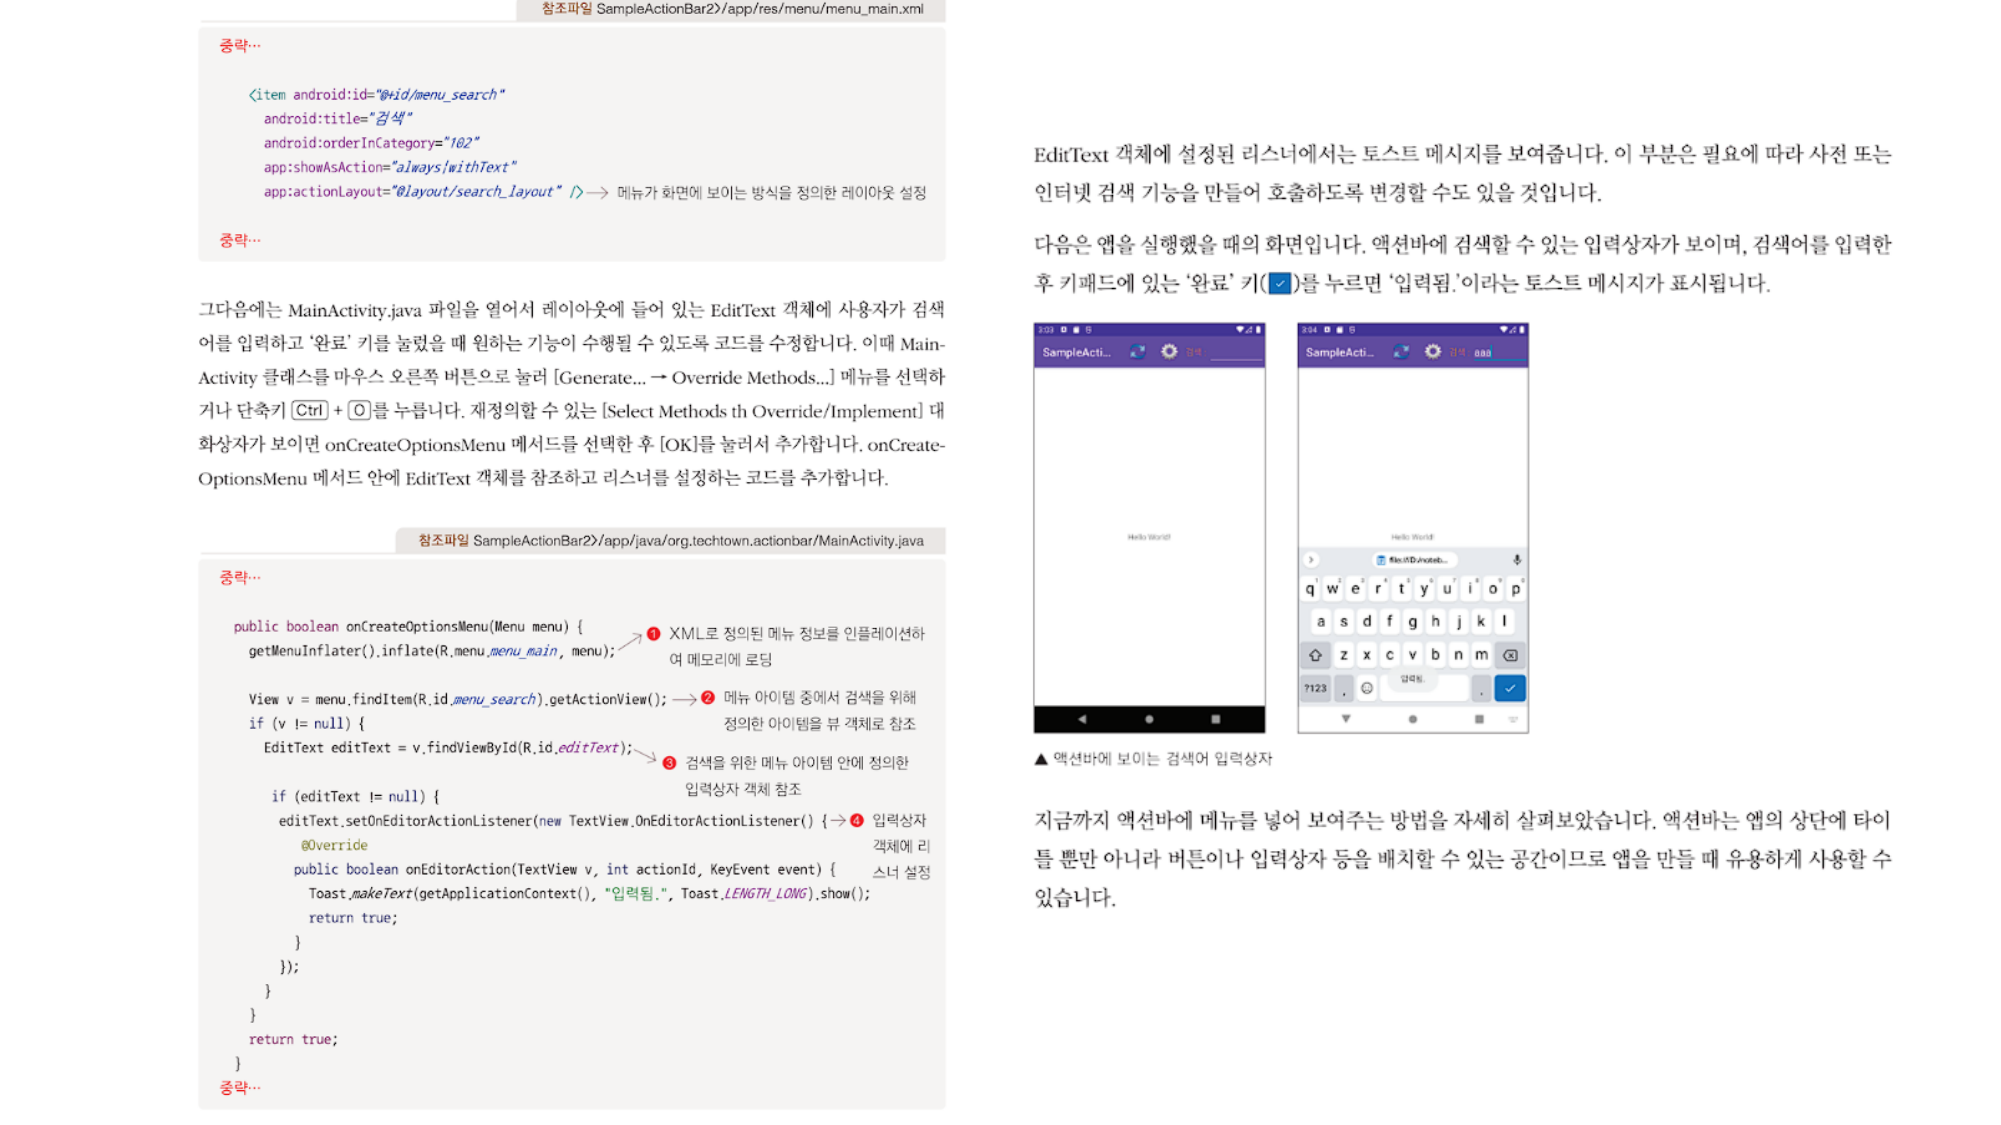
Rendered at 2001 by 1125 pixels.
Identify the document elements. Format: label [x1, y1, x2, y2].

picture [172, 0, 1950, 1125]
